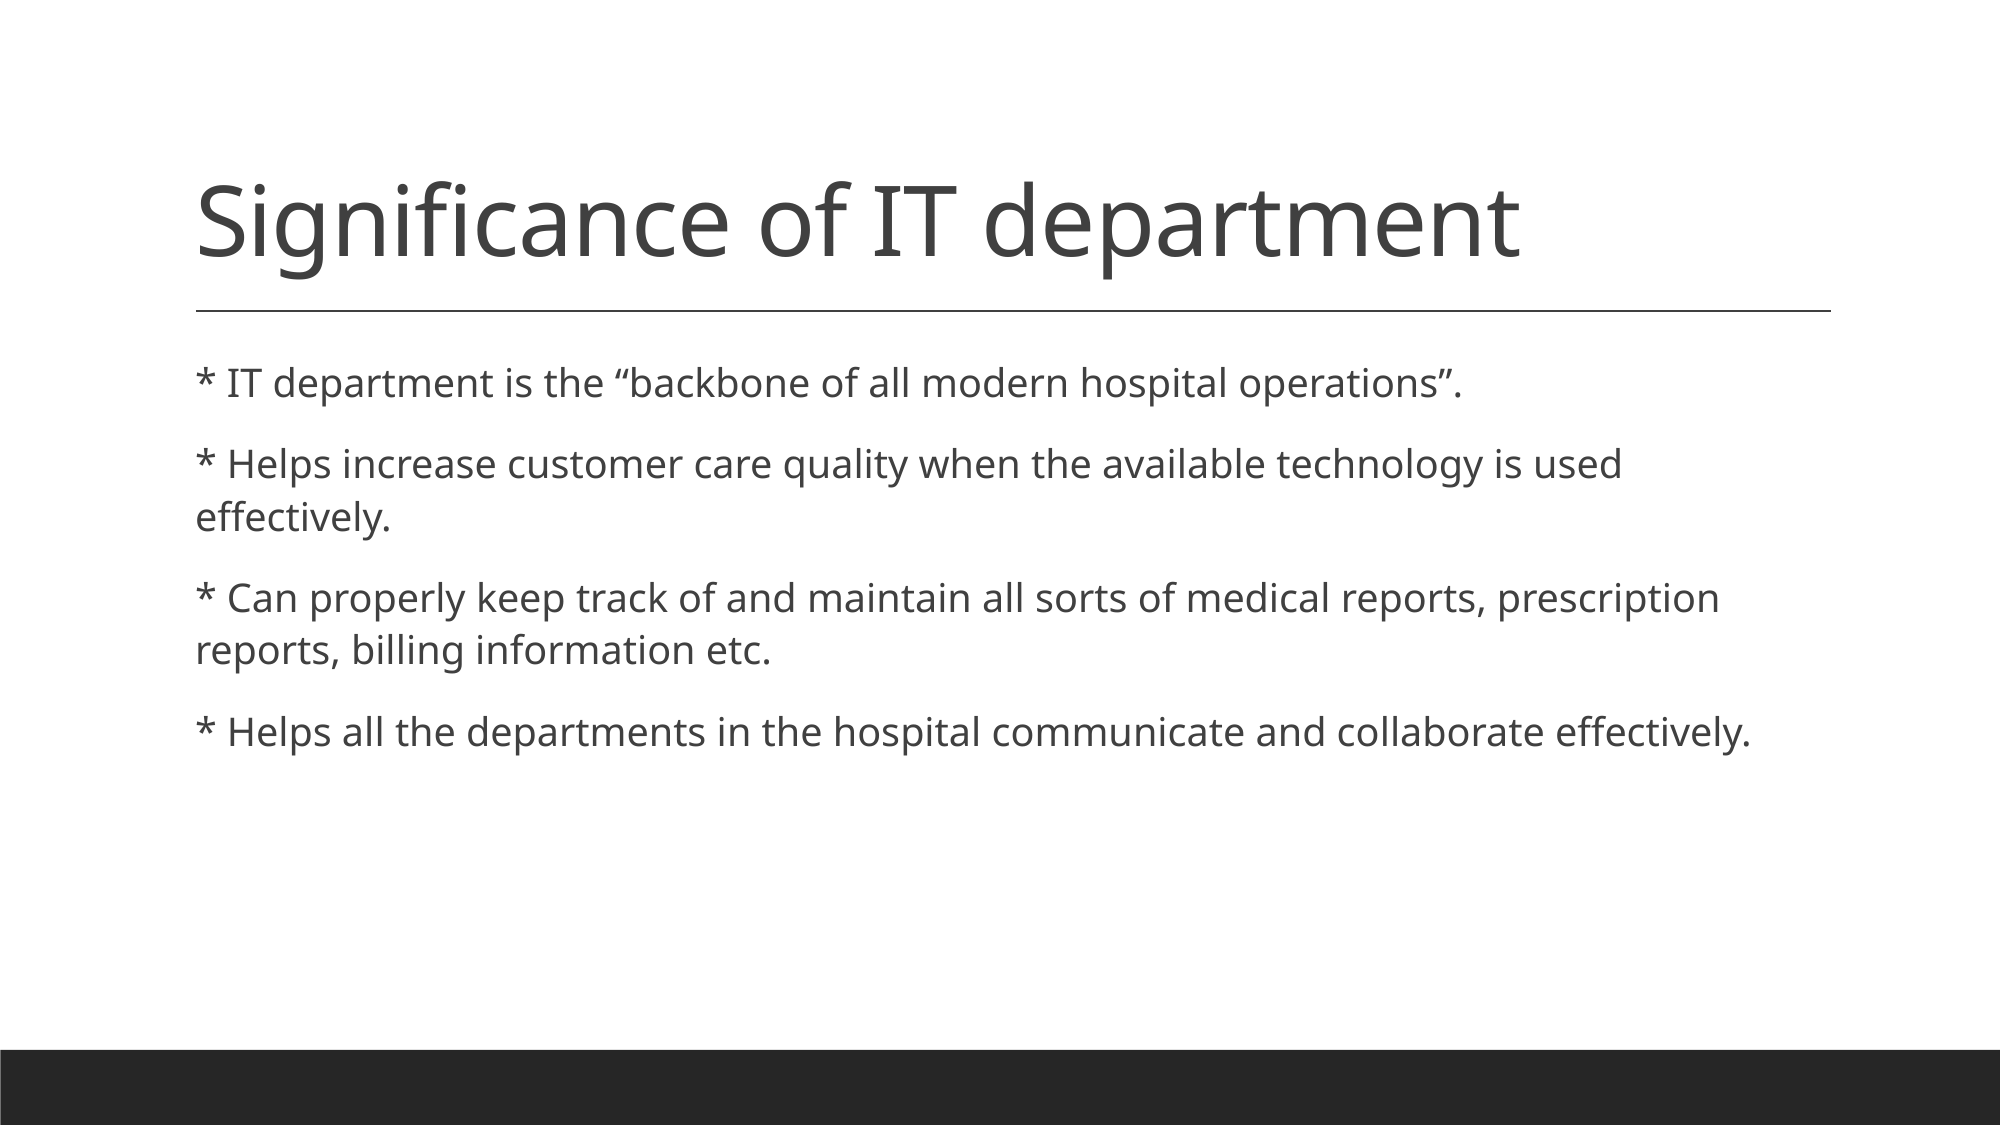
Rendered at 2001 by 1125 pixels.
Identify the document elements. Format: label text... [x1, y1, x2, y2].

list * IT department is the “backbone of all modern hospital operations”. * Helps increase customer care quality when the available technology is used effectively. * Can properly keep track of and maintain all sorts of medical reports, prescription reports, billing information etc. * Helps all the departments in the hospital communicate and collaborate effectively. [180, 345, 1830, 963]
title Significance of IT department [180, 47, 1830, 285]
